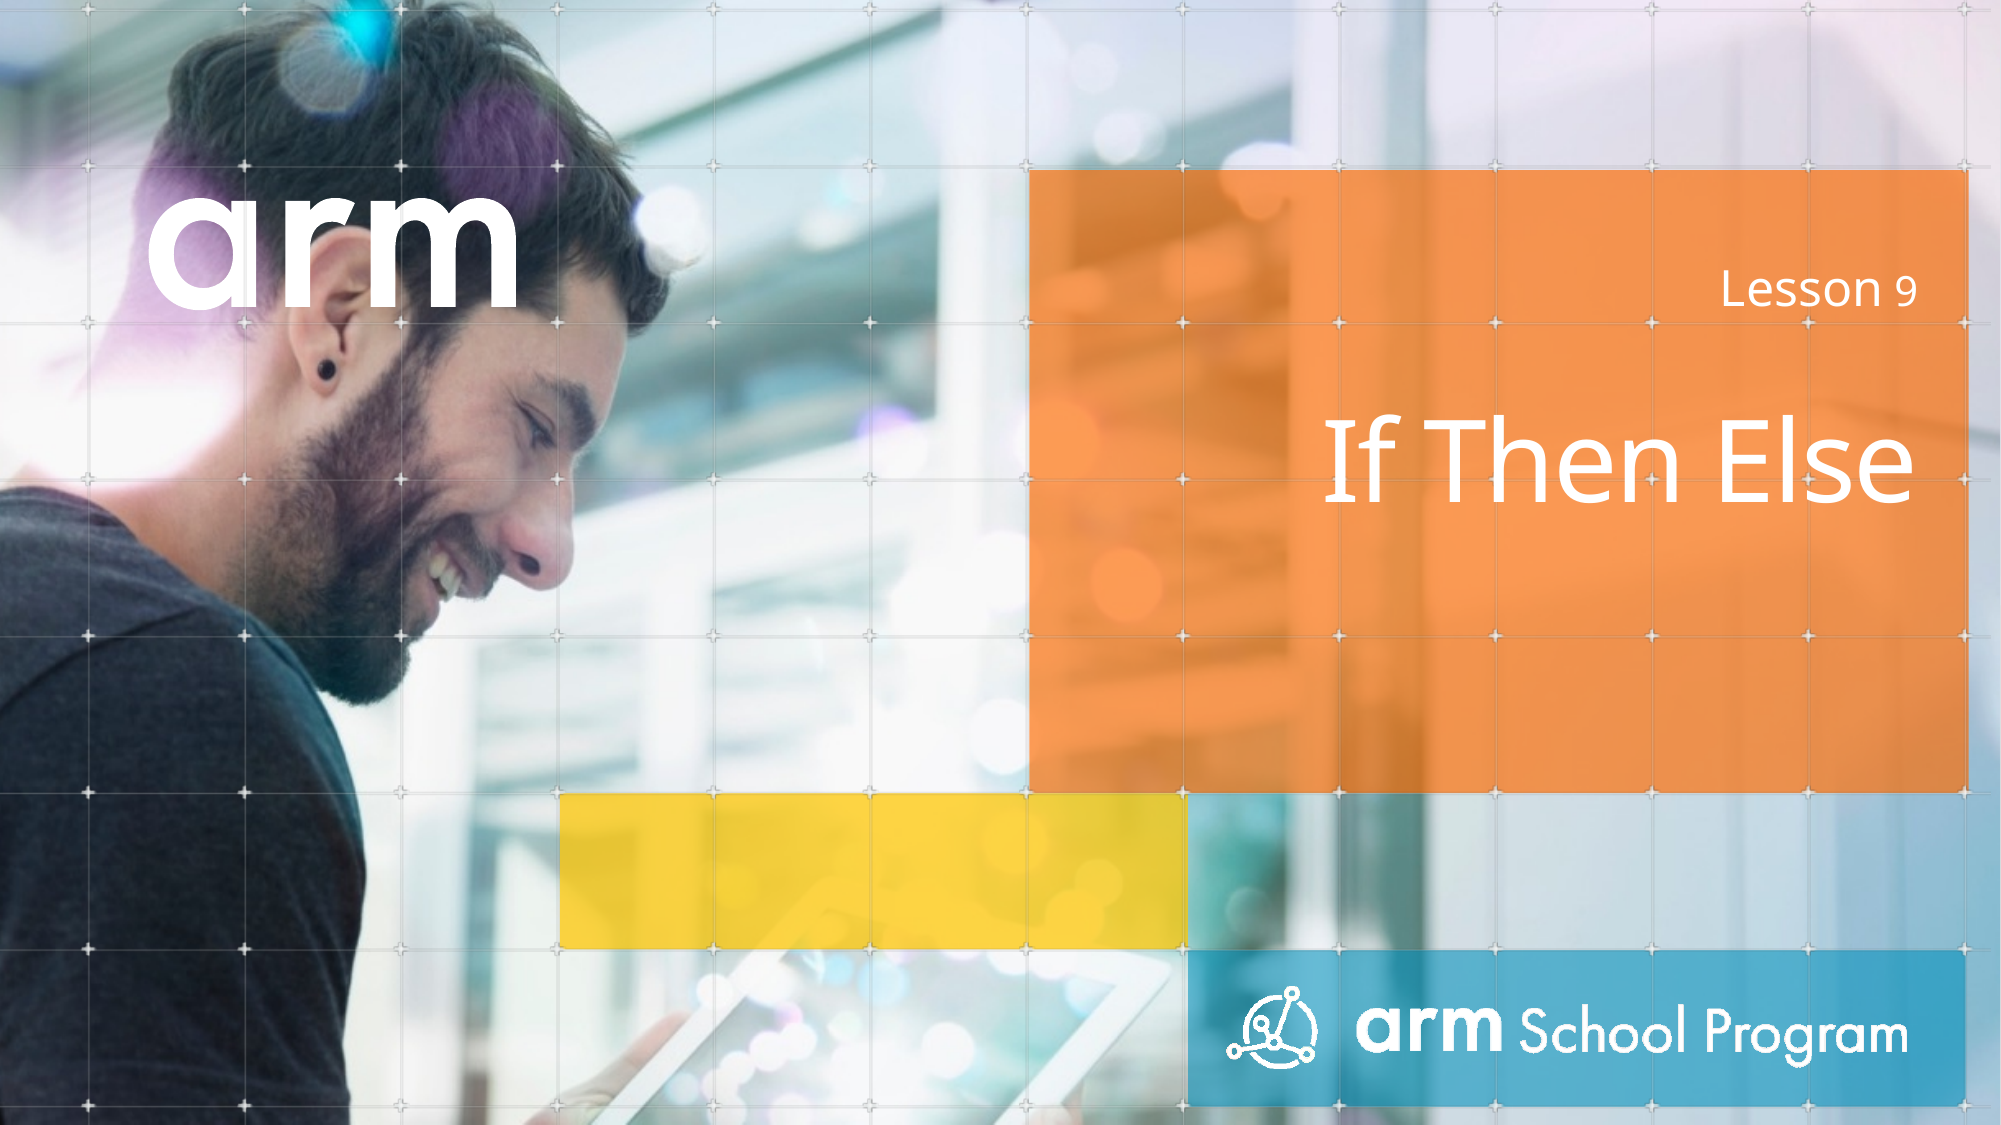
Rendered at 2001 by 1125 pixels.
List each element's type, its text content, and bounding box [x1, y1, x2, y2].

title If Then Else [1090, 339, 1919, 595]
picture [0, 0, 2001, 1125]
list Lesson 9 [1218, 256, 1919, 306]
